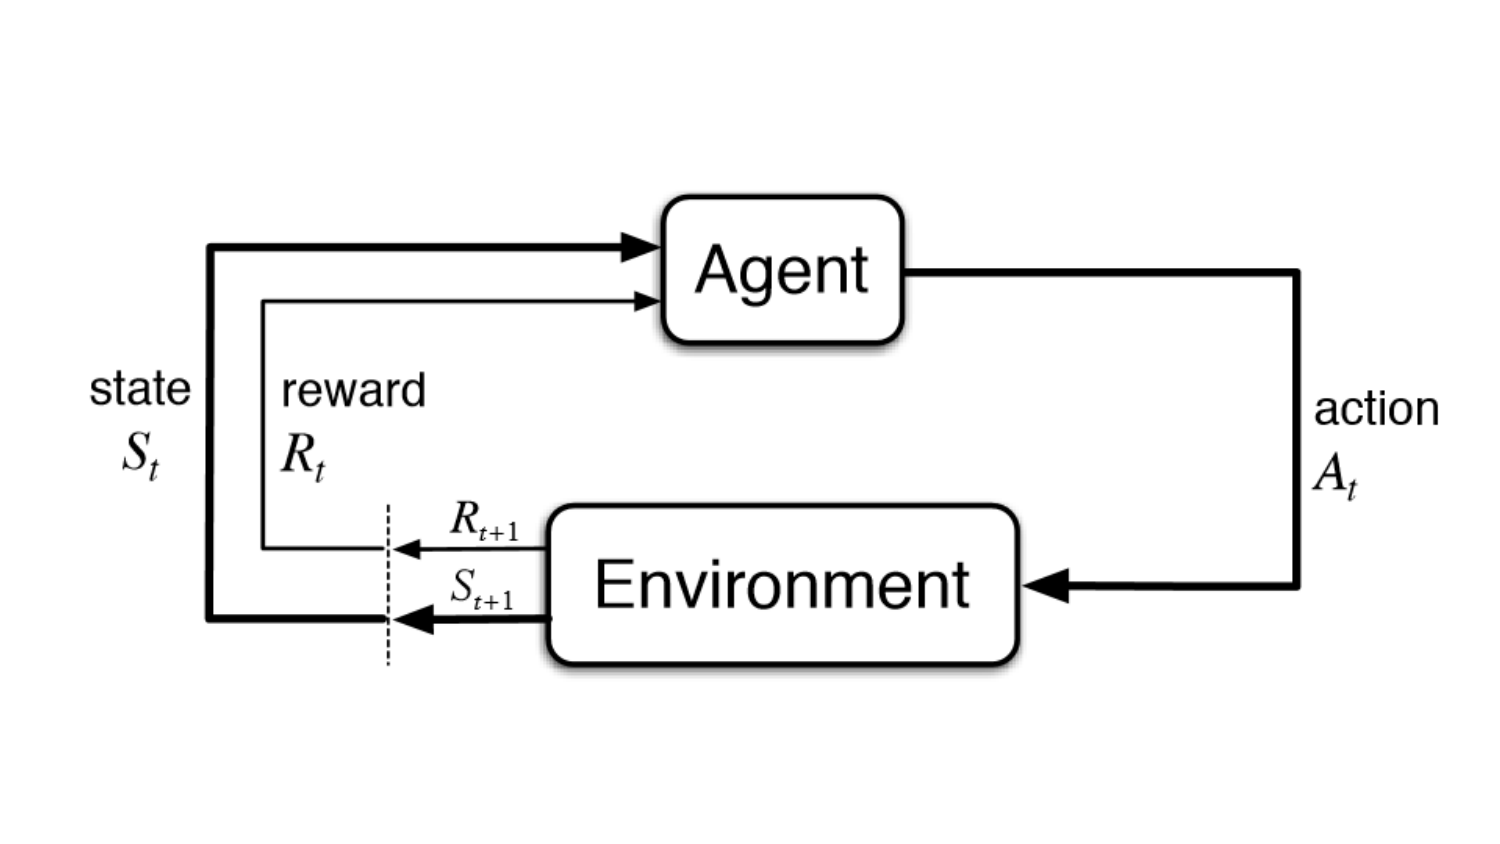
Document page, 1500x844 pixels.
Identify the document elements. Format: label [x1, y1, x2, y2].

picture [40, 148, 1460, 696]
